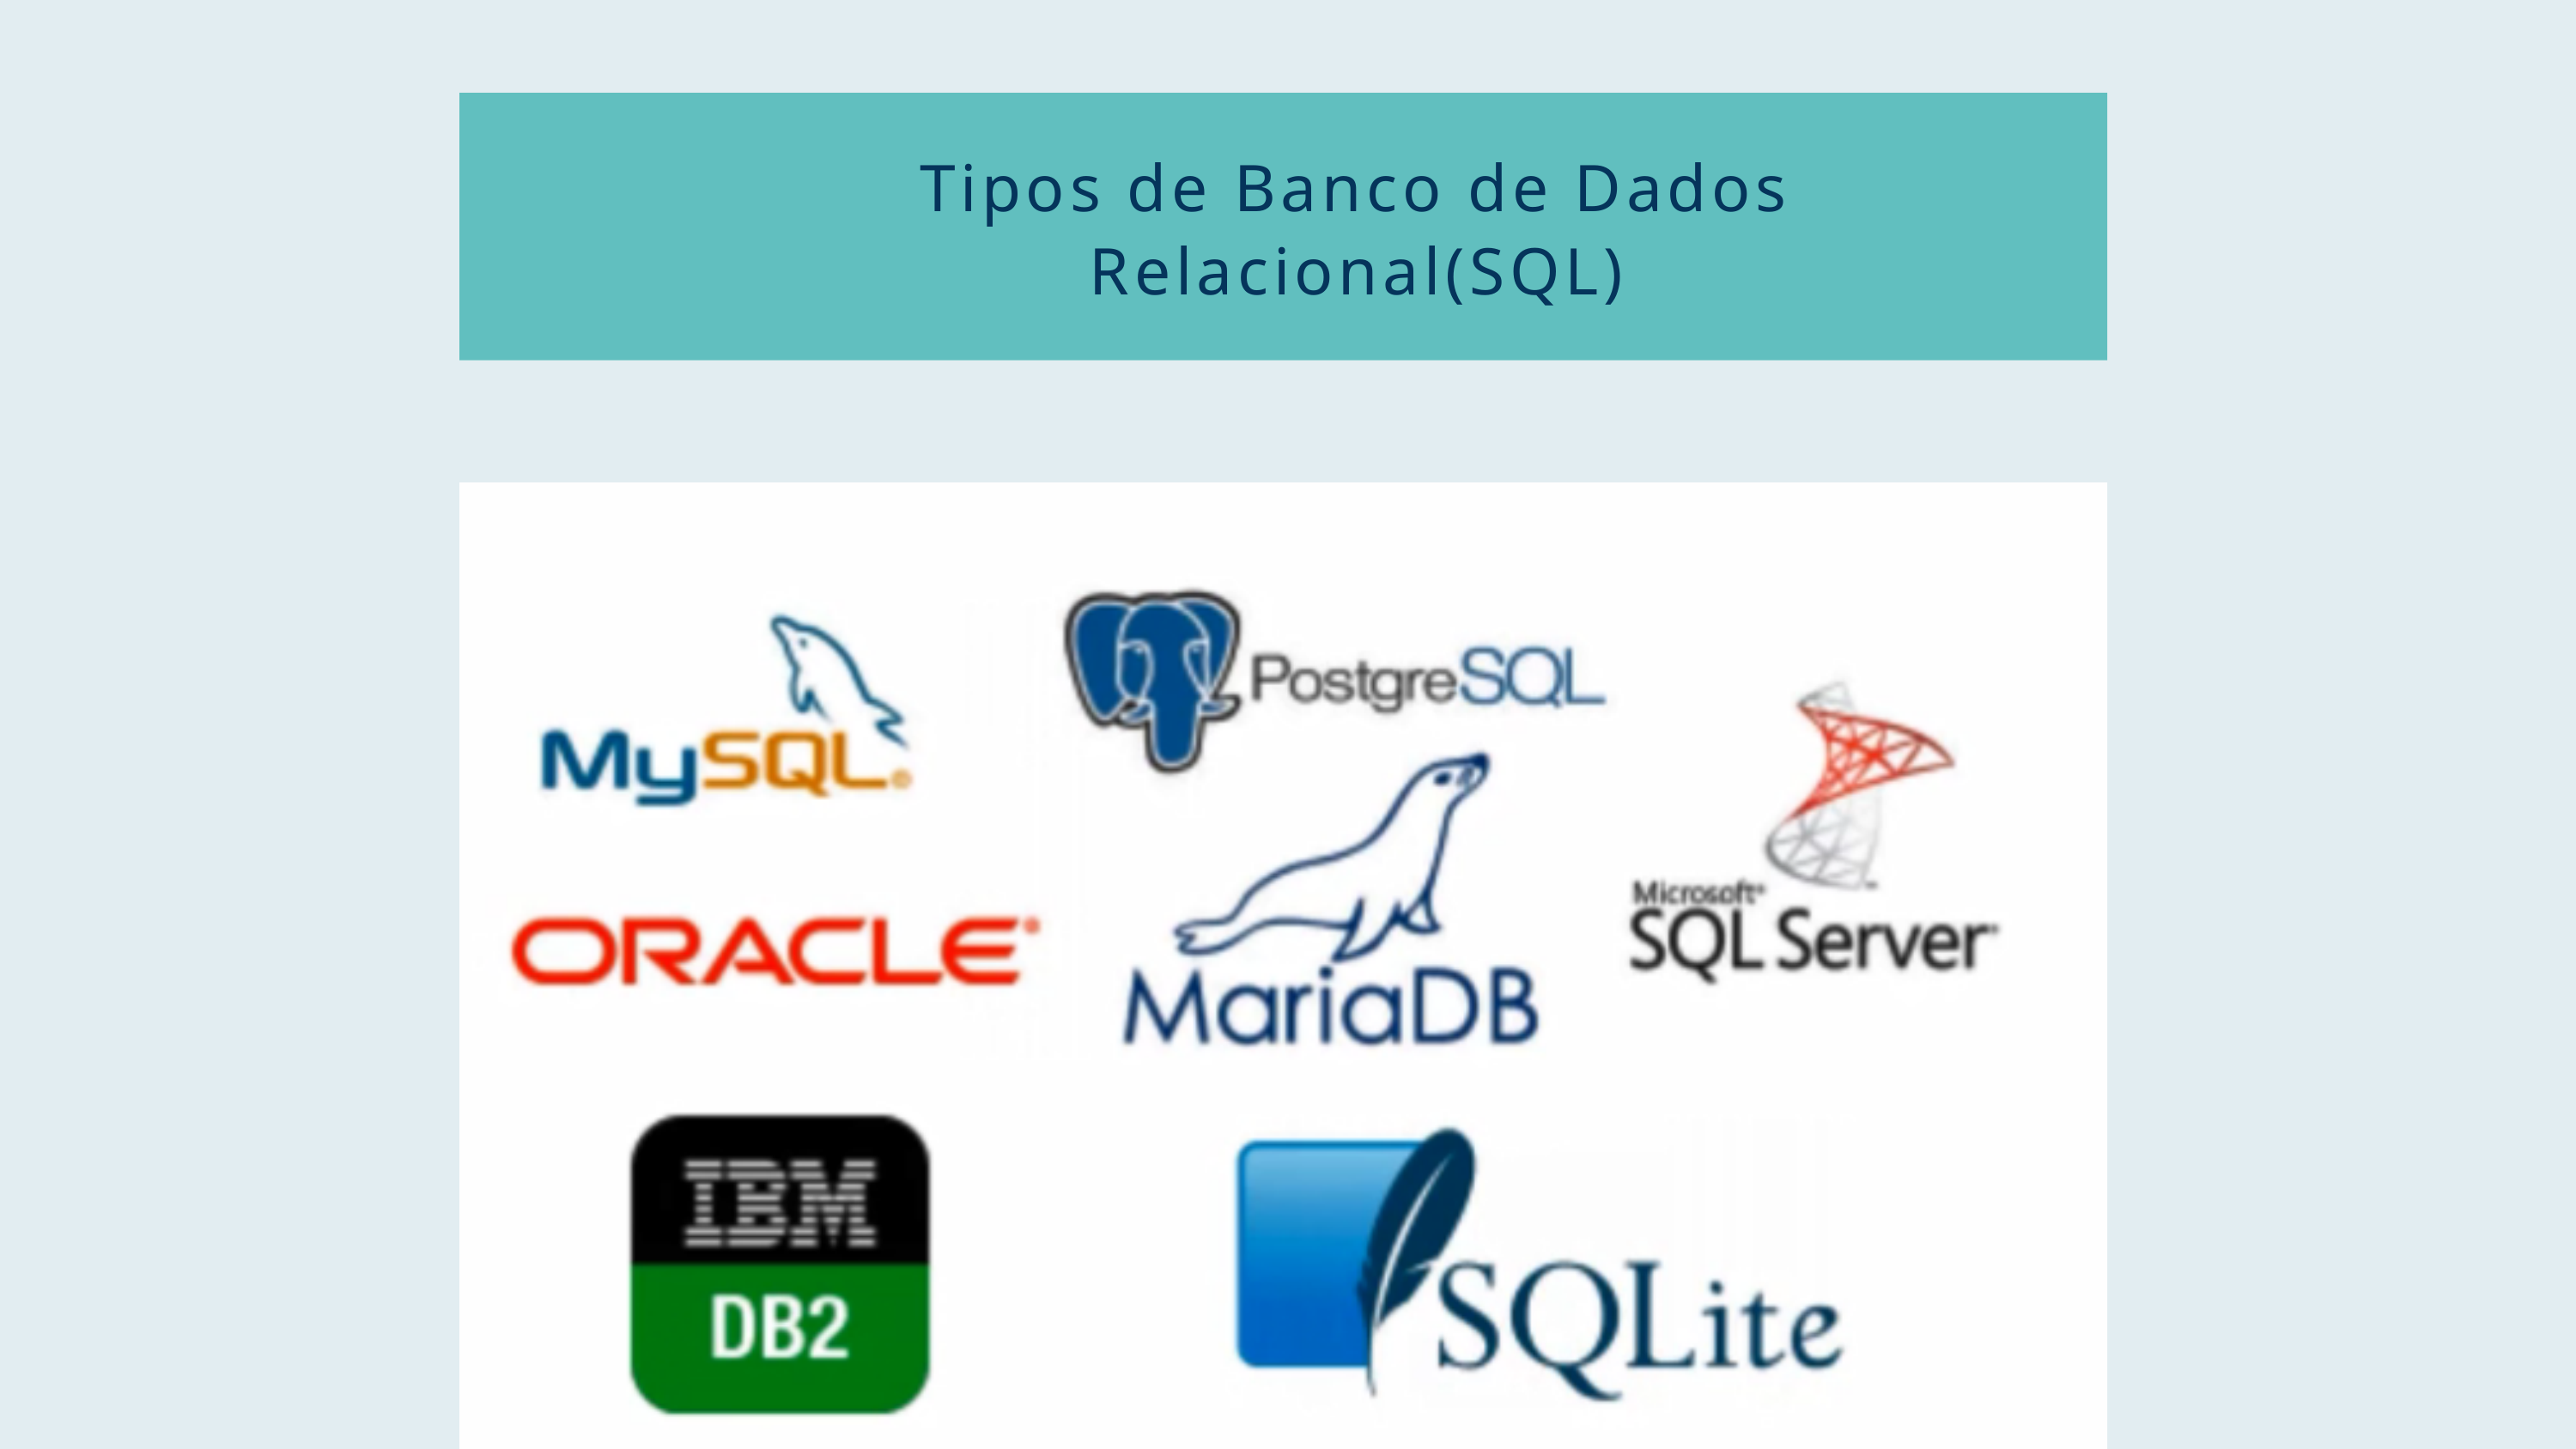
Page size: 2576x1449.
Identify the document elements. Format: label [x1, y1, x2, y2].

text_box [459, 92, 2108, 361]
picture [459, 482, 2108, 1449]
